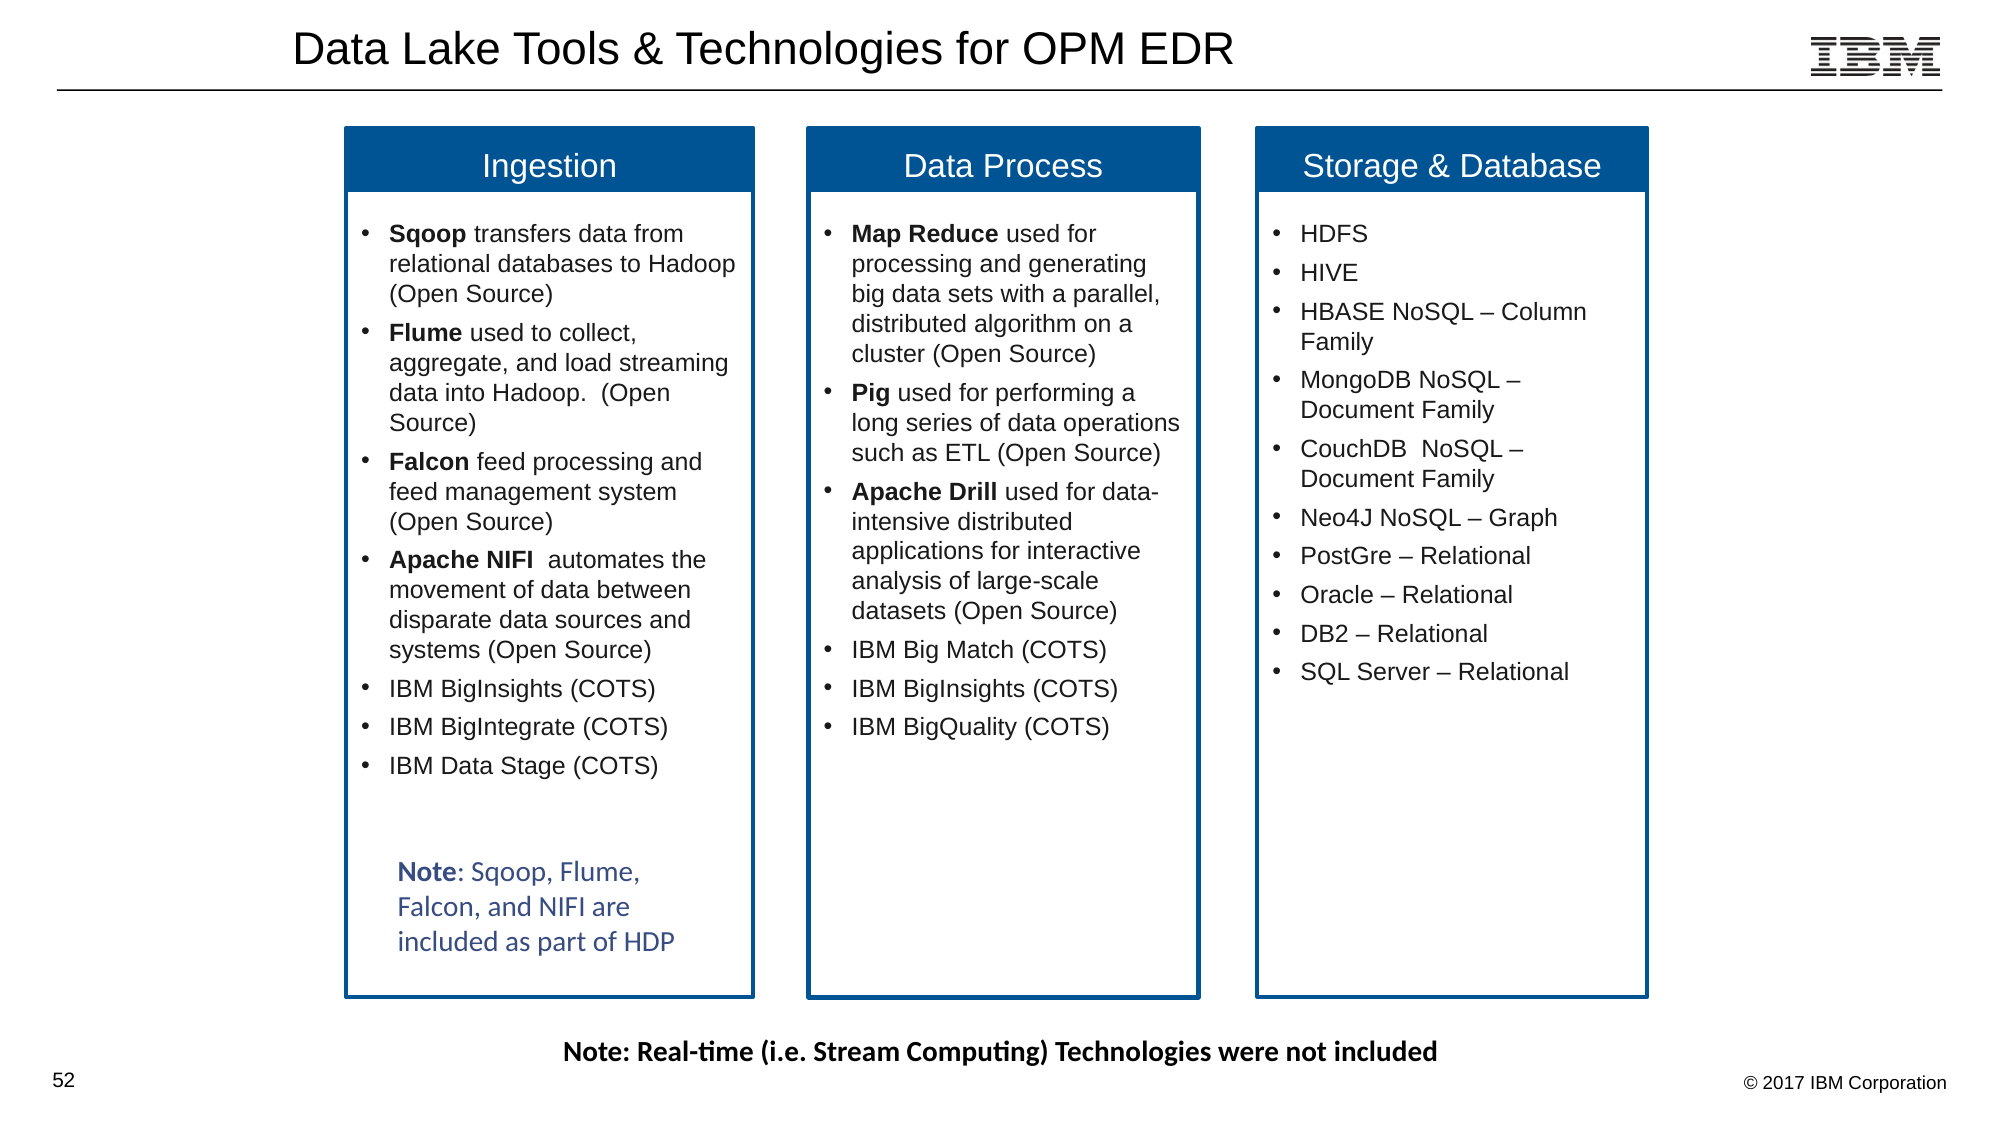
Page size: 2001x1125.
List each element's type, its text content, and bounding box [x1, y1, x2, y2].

picture [1811, 37, 1940, 76]
text_box Ingestion [346, 128, 754, 192]
text_box Sqoop transfers data from relational databases to Hadoop (Open Source) Flume used to collect, aggregate, and load streaming data into Hadoop. (Open Source) Falcon feed processing and feed management system (Open Source) Apache NIFI automates the movement of data between disparate data sources and systems (Open Source) IBM BigInsights (COTS) IBM BigIntegrate (COTS) IBM Data Stage (COTS) [344, 126, 755, 999]
text_box Note: Sqoop, Flume, Falcon, and NIFI are included as part of HDP [382, 845, 733, 965]
text_box Storage & Database [1257, 128, 1648, 192]
text_box Note: Real-time (i.e. Stream Computing) Technologies were not included [548, 1024, 1455, 1075]
text_box Map Reduce used for processing and generating big data sets with a parallel, distributed algorithm on a cluster (Open Source) Pig used for performing a long series of data operations such as ETL (Open Source) Apache Drill used for data-intensive distributed applications for interactive analysis of large-scale datasets (Open Source) IBM Big Match (COTS) IBM BigInsights (COTS) IBM BigQuality (COTS) [806, 126, 1201, 1000]
text_box HDFS HIVE HBASE NoSQL – Column Family MongoDB NoSQL – Document Family CouchDB NoSQL – Document Family Neo4J NoSQL – Graph PostGre – Relational Oracle – Relational DB2 – Relational SQL Server – Relational [1255, 126, 1649, 999]
title Data Lake Tools & Technologies for OPM EDR [292, 11, 1734, 91]
text_box Data Process [808, 128, 1199, 192]
